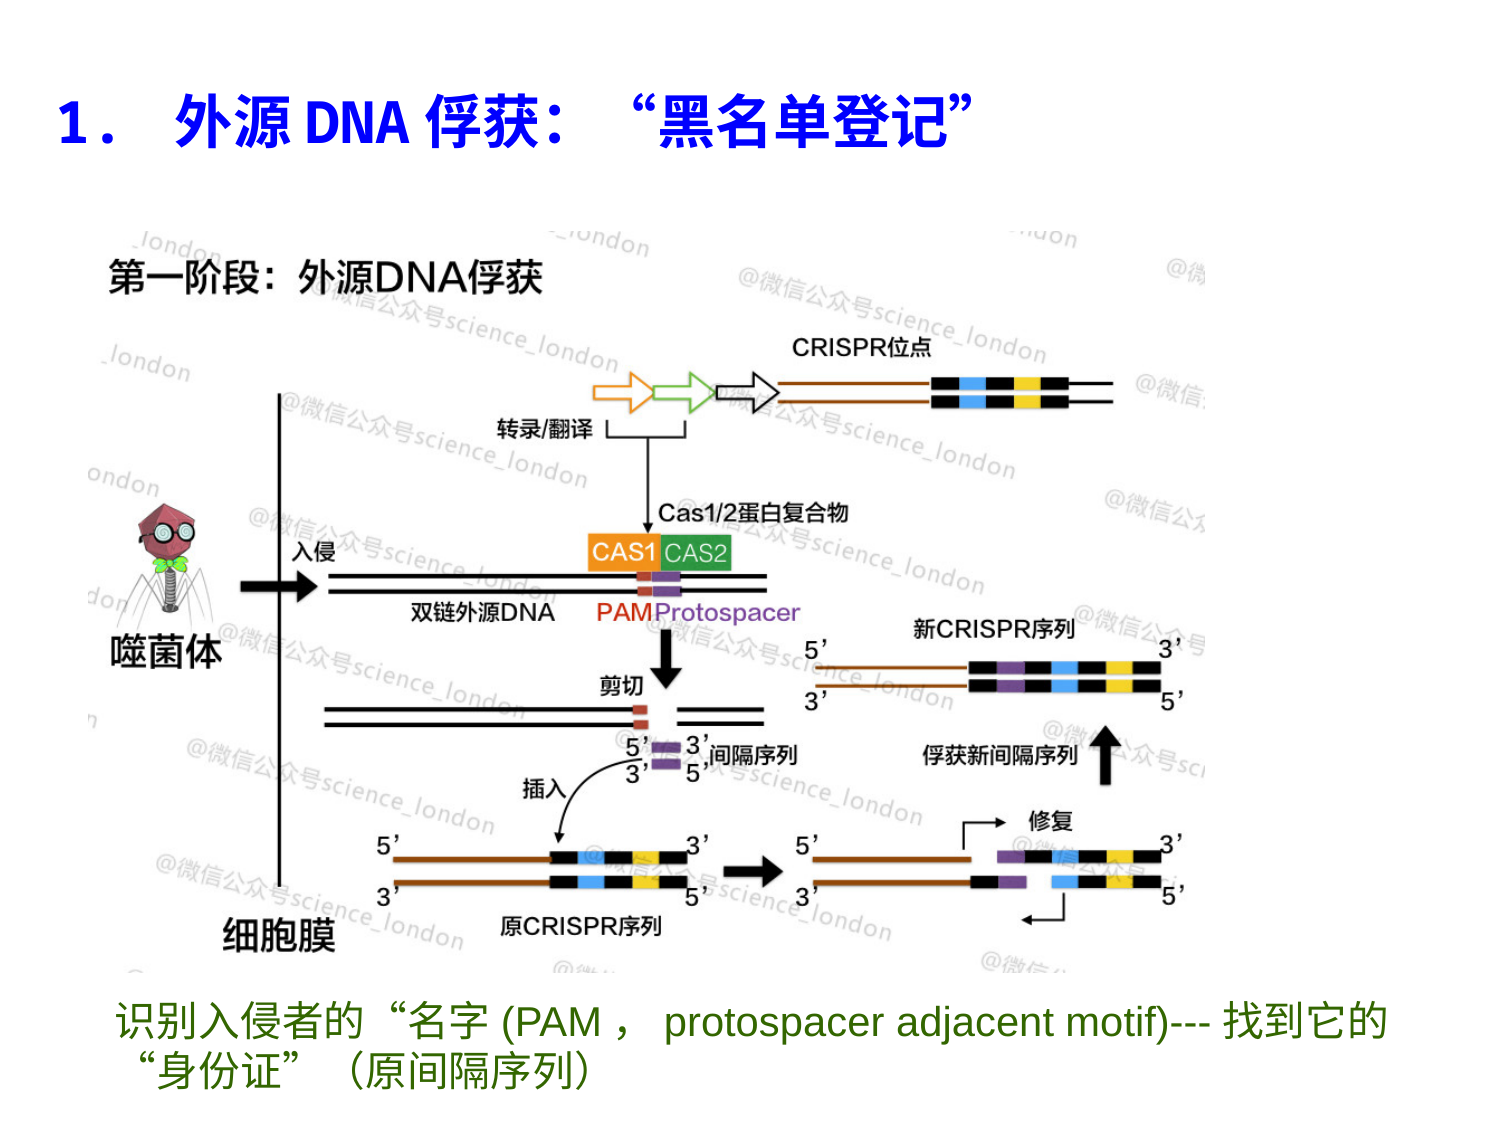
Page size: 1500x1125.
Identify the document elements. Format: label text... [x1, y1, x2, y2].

text_box 识别入侵者的“名字(PAM，protospacer adjacent motif)---找到它的“身份证”（原间隔序列） [100, 987, 1447, 1103]
picture [88, 231, 1205, 974]
text_box 1. 外源DNA俘获：“黑名单登记” [41, 78, 1317, 163]
